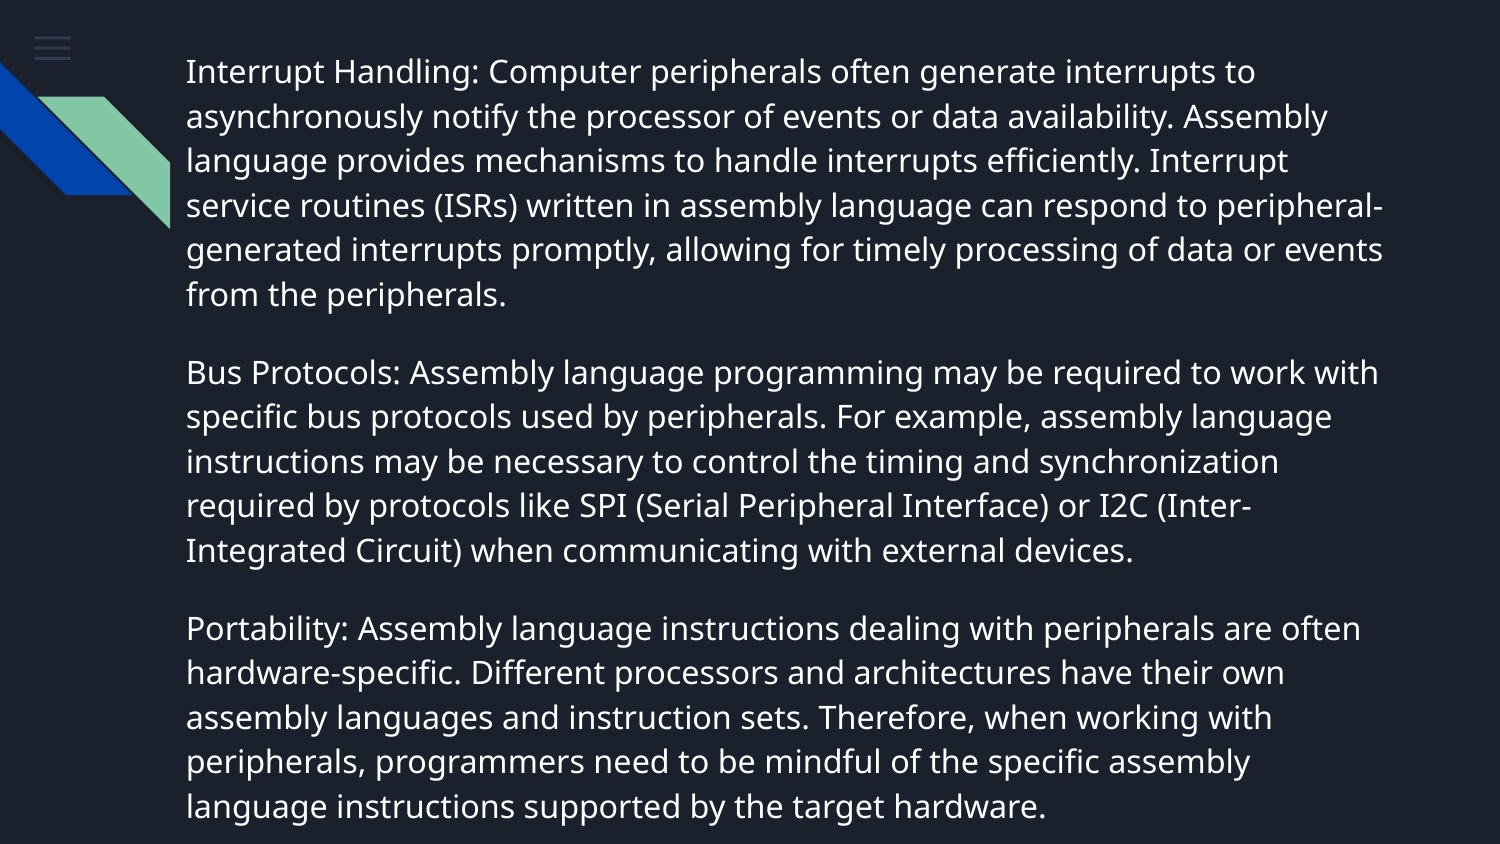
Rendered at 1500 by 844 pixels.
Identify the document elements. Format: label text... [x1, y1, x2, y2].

list Interrupt Handling: Computer peripherals often generate interrupts to asynchronously notify the processor of events or data availability. Assembly language provides mechanisms to handle interrupts efficiently. Interrupt service routines (ISRs) written in assembly language can respond to peripheral-generated interrupts promptly, allowing for timely processing of data or events from the peripherals. Bus Protocols: Assembly language programming may be required to work with specific bus protocols used by peripherals. For example, assembly language instructions may be necessary to control the timing and synchronization required by protocols like SPI (Serial Peripheral Interface) or I2C (Inter-Integrated Circuit) when communicating with external devices. Portability: Assembly language instructions dealing with peripherals are often hardware-specific. Different processors and architectures have their own assembly languages and instruction sets. Therefore, when working with peripherals, programmers need to be mindful of the specific assembly language instructions supported by the target hardware. Overall, assembly language acts as a bridge between high-level programming languages and computer peripherals. It enables direct control, efficient communication, and customization of input/output devices, allowing programmers to harness the full capabilities of the hardware and build software that effectively utilizes the peripherals' functionality. [170, 30, 1408, 164]
